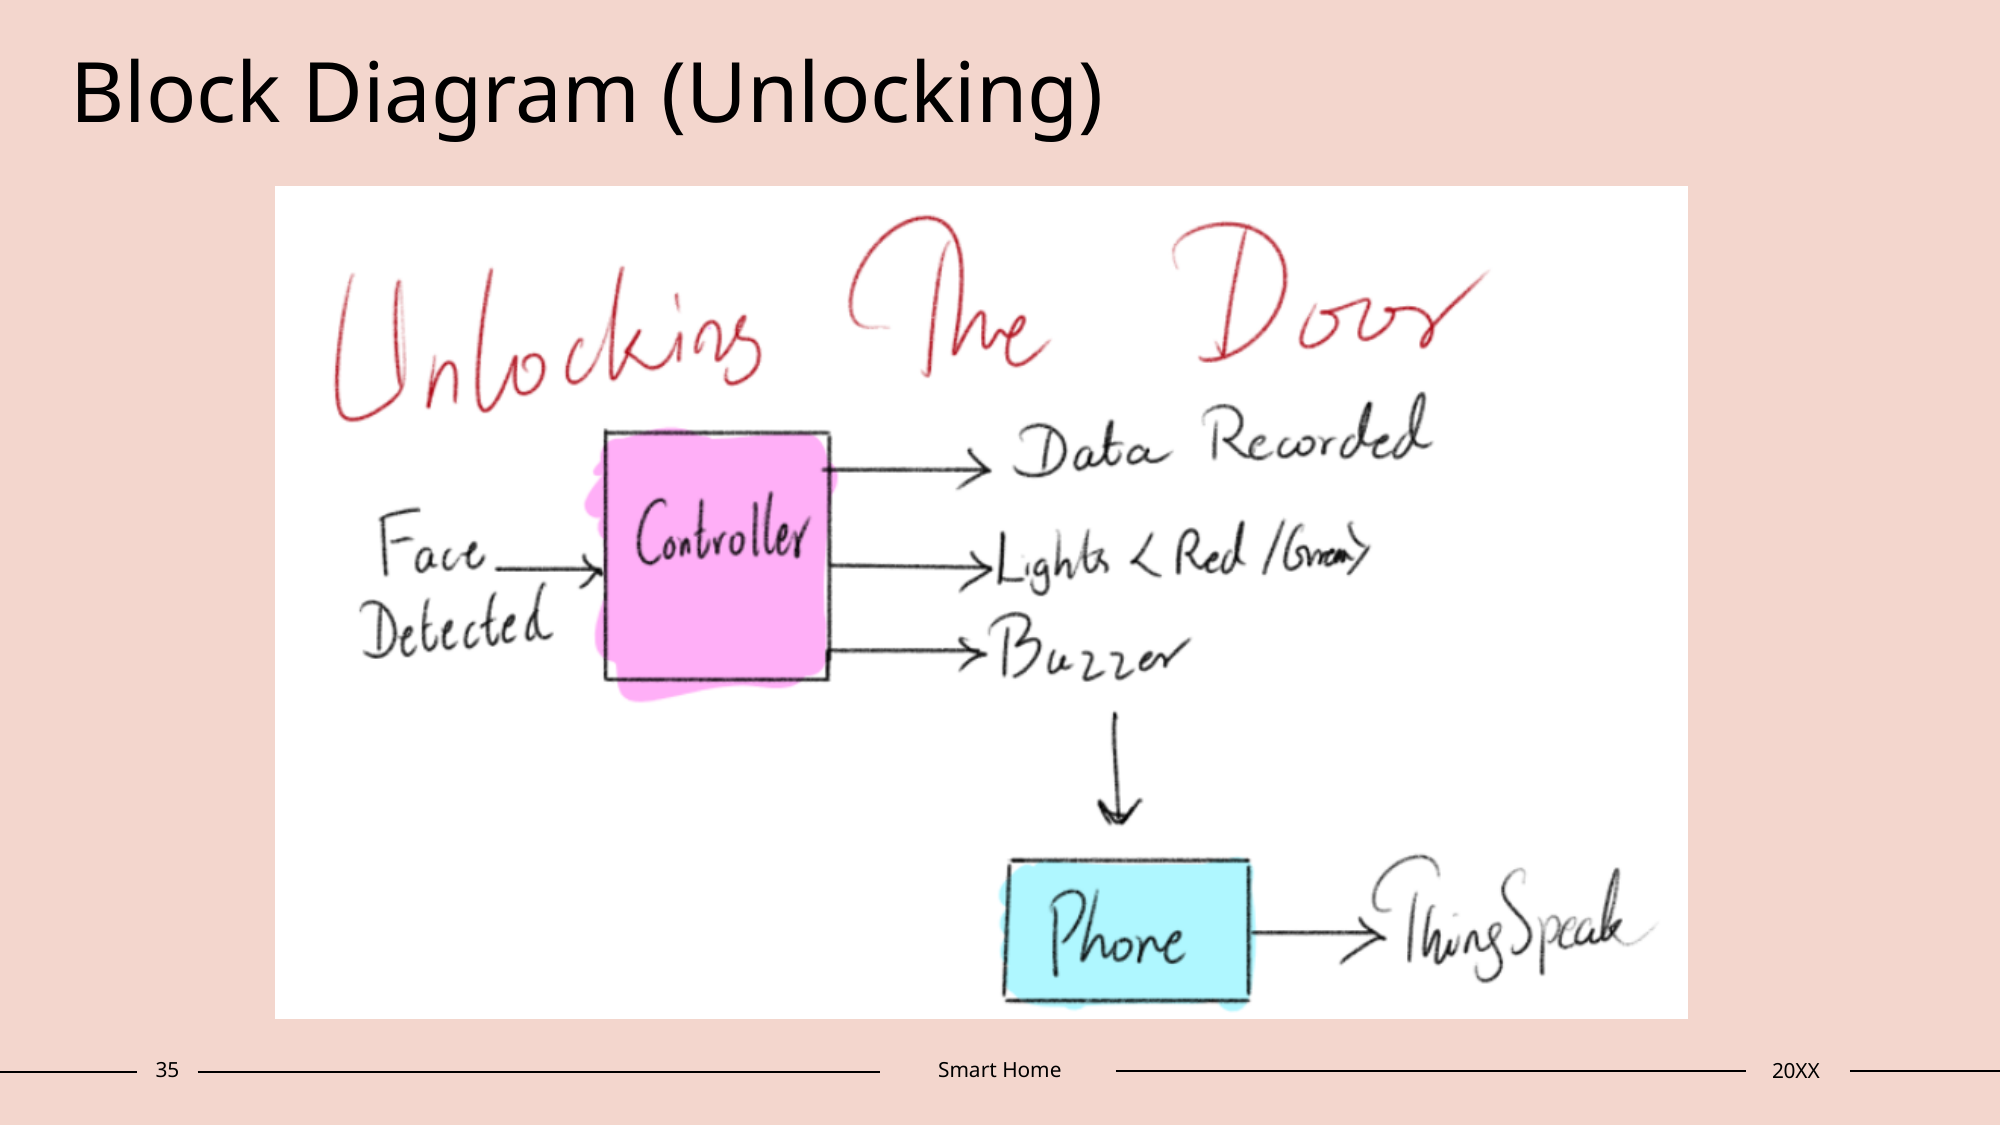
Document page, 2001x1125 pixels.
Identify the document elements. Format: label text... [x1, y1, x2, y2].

slide_number 35 [137, 1050, 198, 1091]
slide_number 20XX [1743, 1050, 1849, 1091]
picture [274, 186, 1688, 1019]
footer Smart Home [879, 1050, 1120, 1091]
title Block Diagram (Unlocking) [55, 32, 1472, 157]
